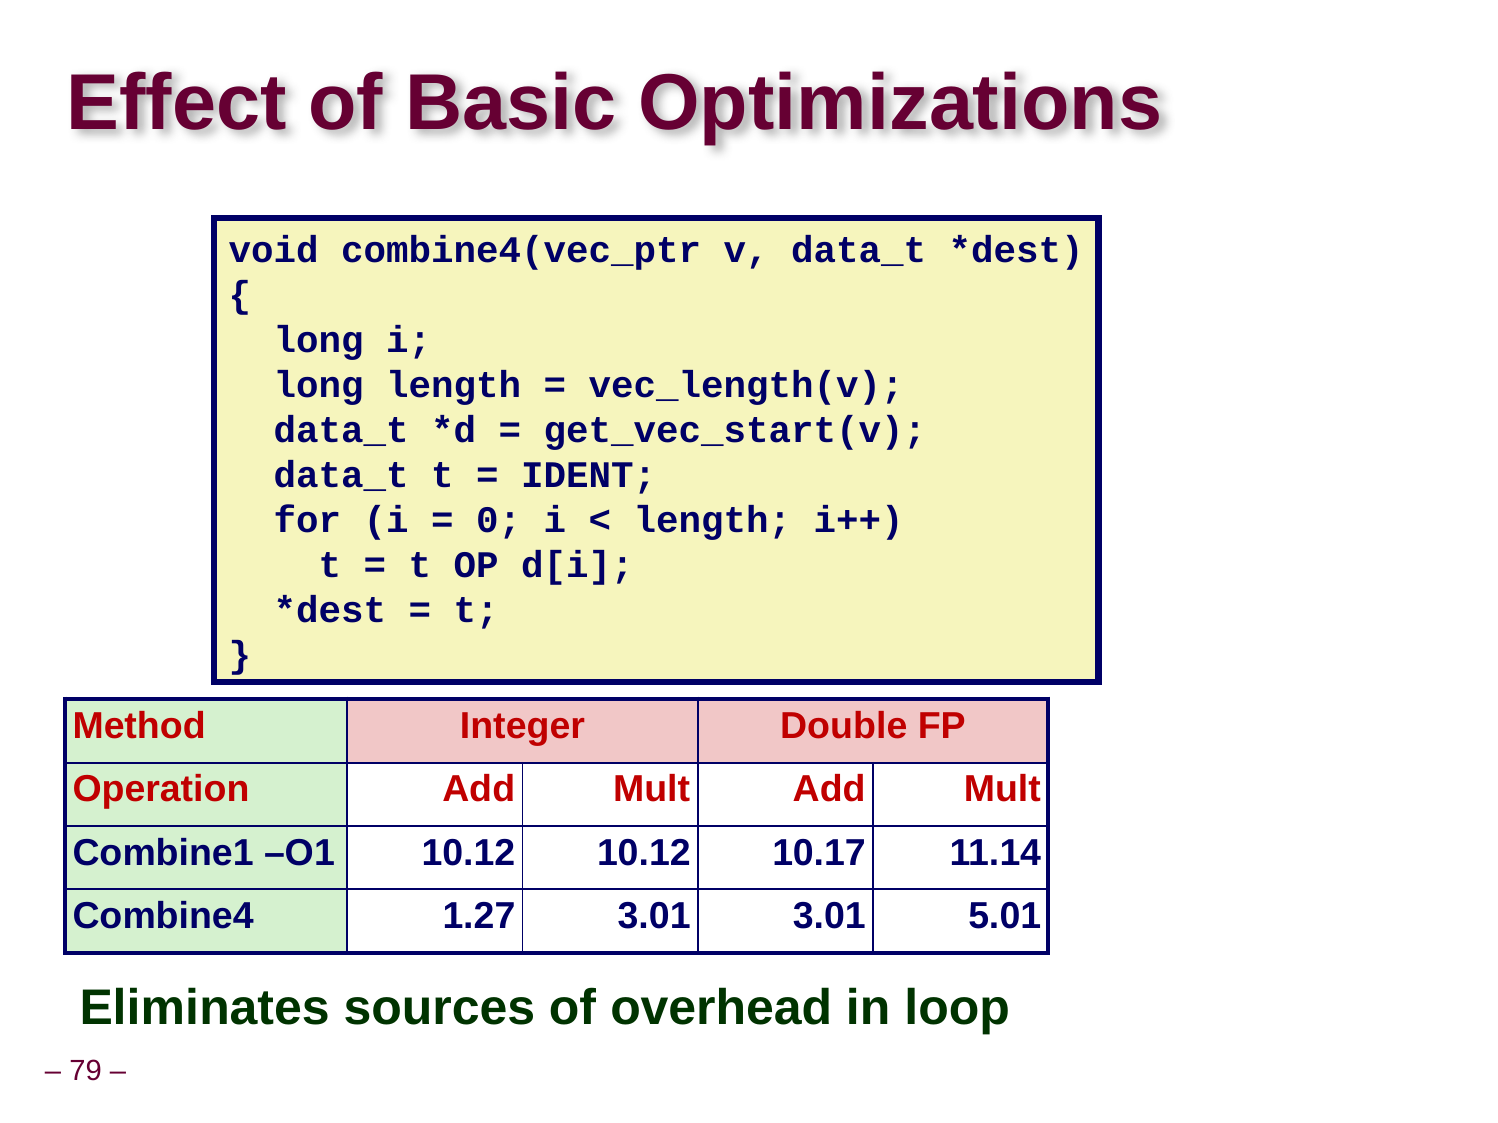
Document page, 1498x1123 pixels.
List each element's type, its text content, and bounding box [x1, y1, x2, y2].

table_cell Add [699, 764, 872, 825]
table_cell 10.17 [699, 827, 872, 888]
table_cell Mult [874, 764, 1046, 825]
text_box void combine4(vec_ptr v, data_t *dest) { long i; long length = vec_length(v); data_t *d = get_vec_start(v); data_t t = IDENT; for (i = 0; i < length; i++) t = t OP d[i]; *dest = t; } [213, 217, 1099, 683]
table_cell Combine4 [67, 890, 346, 951]
table_cell Combine1 –O1 [67, 827, 346, 888]
table_header Double FP [699, 701, 1046, 762]
table_cell 3.01 [523, 890, 697, 951]
title Effect of Basic Optimizations [66, 40, 1495, 169]
table_header Integer [348, 701, 697, 762]
table_cell Add [348, 764, 522, 825]
table_cell 10.12 [348, 827, 522, 888]
table_header Method [67, 701, 346, 762]
list Eliminates sources of overhead in loop [65, 971, 1359, 1061]
table_cell 1.27 [348, 890, 522, 951]
table_cell Operation [67, 764, 346, 825]
table_cell 3.01 [699, 890, 872, 951]
table_cell Mult [523, 764, 697, 825]
table_cell 11.14 [874, 827, 1046, 888]
table_cell 5.01 [874, 890, 1046, 951]
table_cell 10.12 [523, 827, 697, 888]
